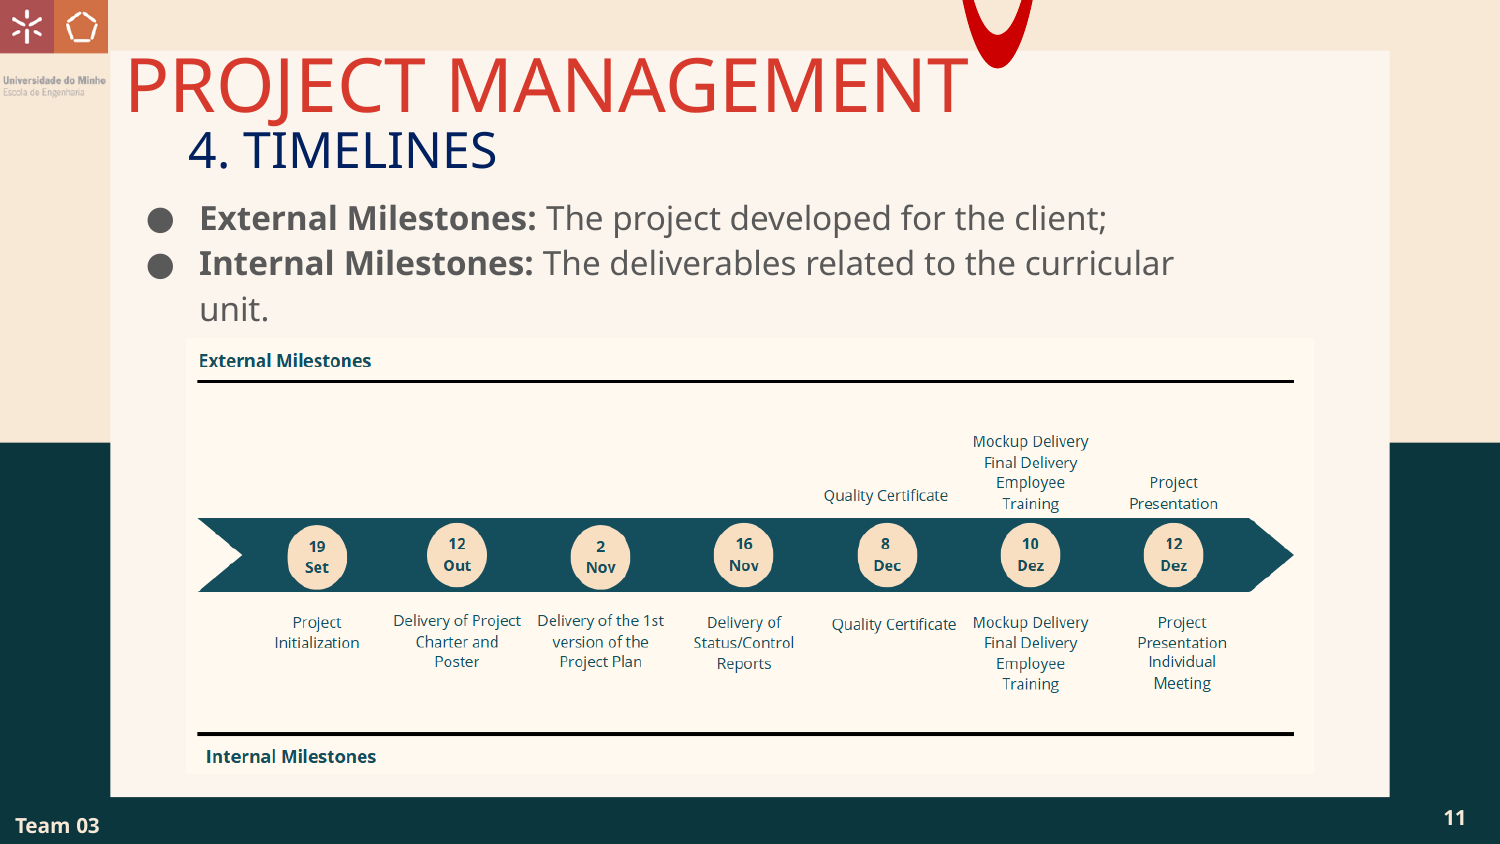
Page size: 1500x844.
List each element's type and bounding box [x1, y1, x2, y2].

picture [186, 338, 1314, 774]
picture [0, 0, 109, 98]
text_box [0, 0, 1500, 844]
